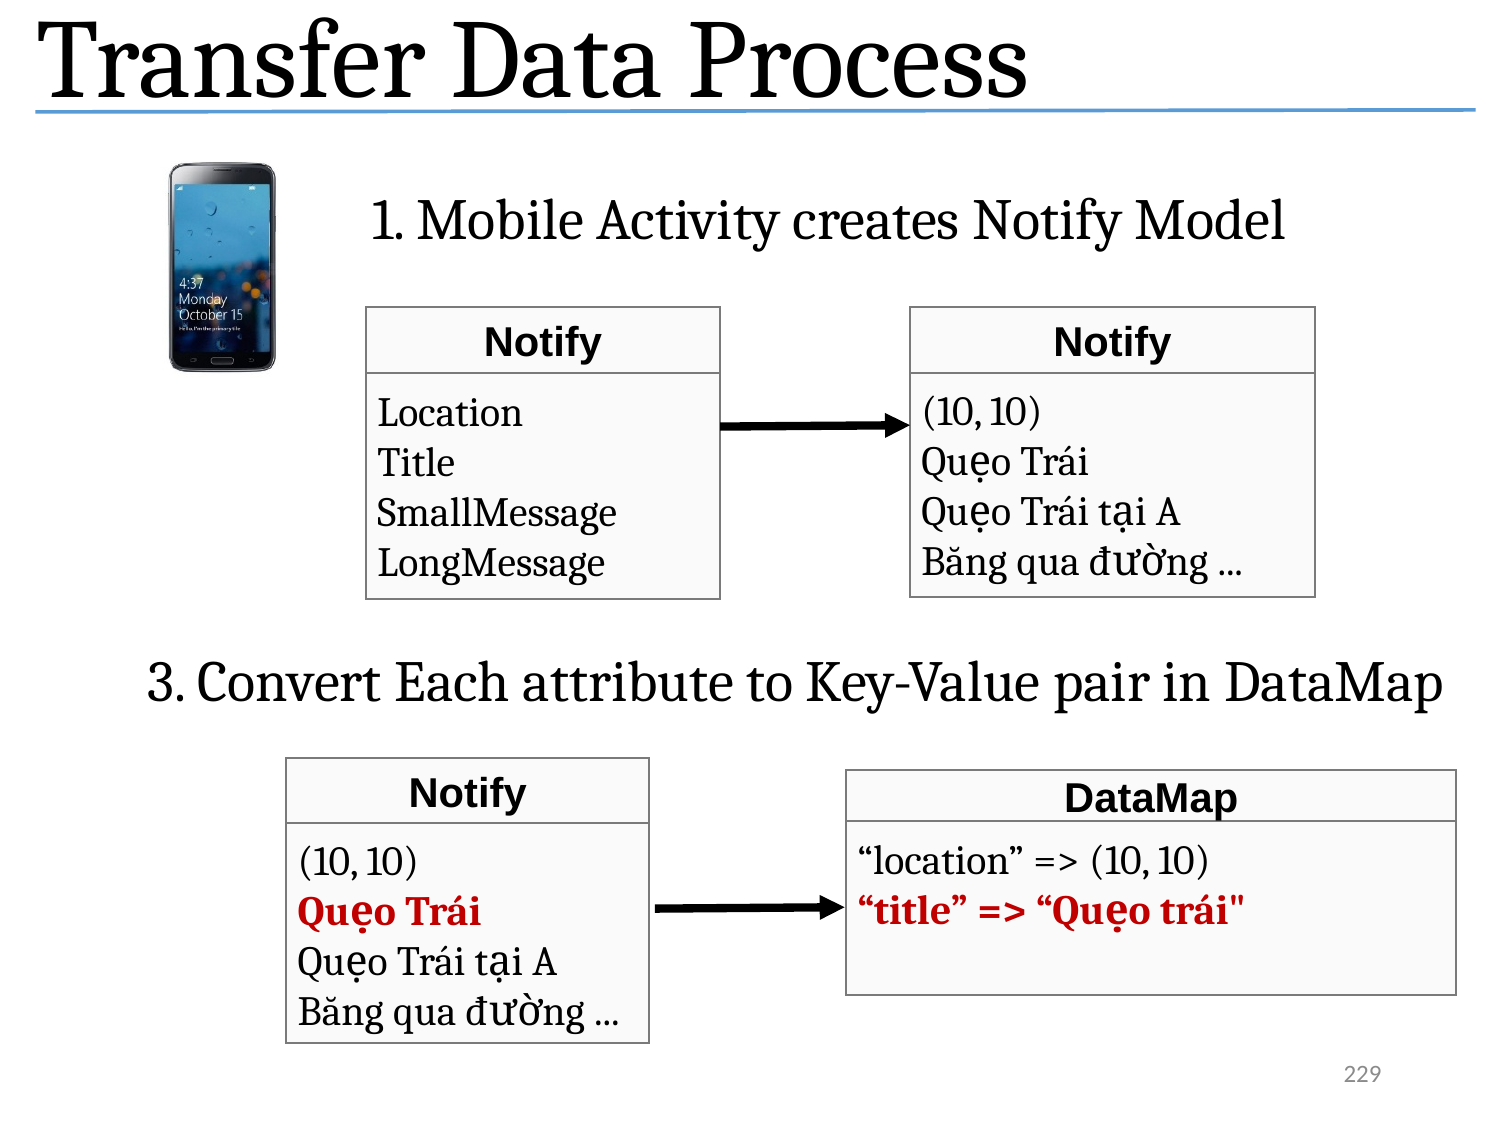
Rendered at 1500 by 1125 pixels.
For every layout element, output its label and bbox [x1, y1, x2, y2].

slide_number [1059, 1042, 1397, 1103]
text_box [21, 13, 1476, 112]
text_box [846, 770, 1457, 995]
text_box [132, 635, 1460, 721]
picture [104, 152, 330, 378]
text_box [286, 758, 650, 1044]
text_box [357, 173, 1302, 259]
text_box [366, 306, 1316, 600]
